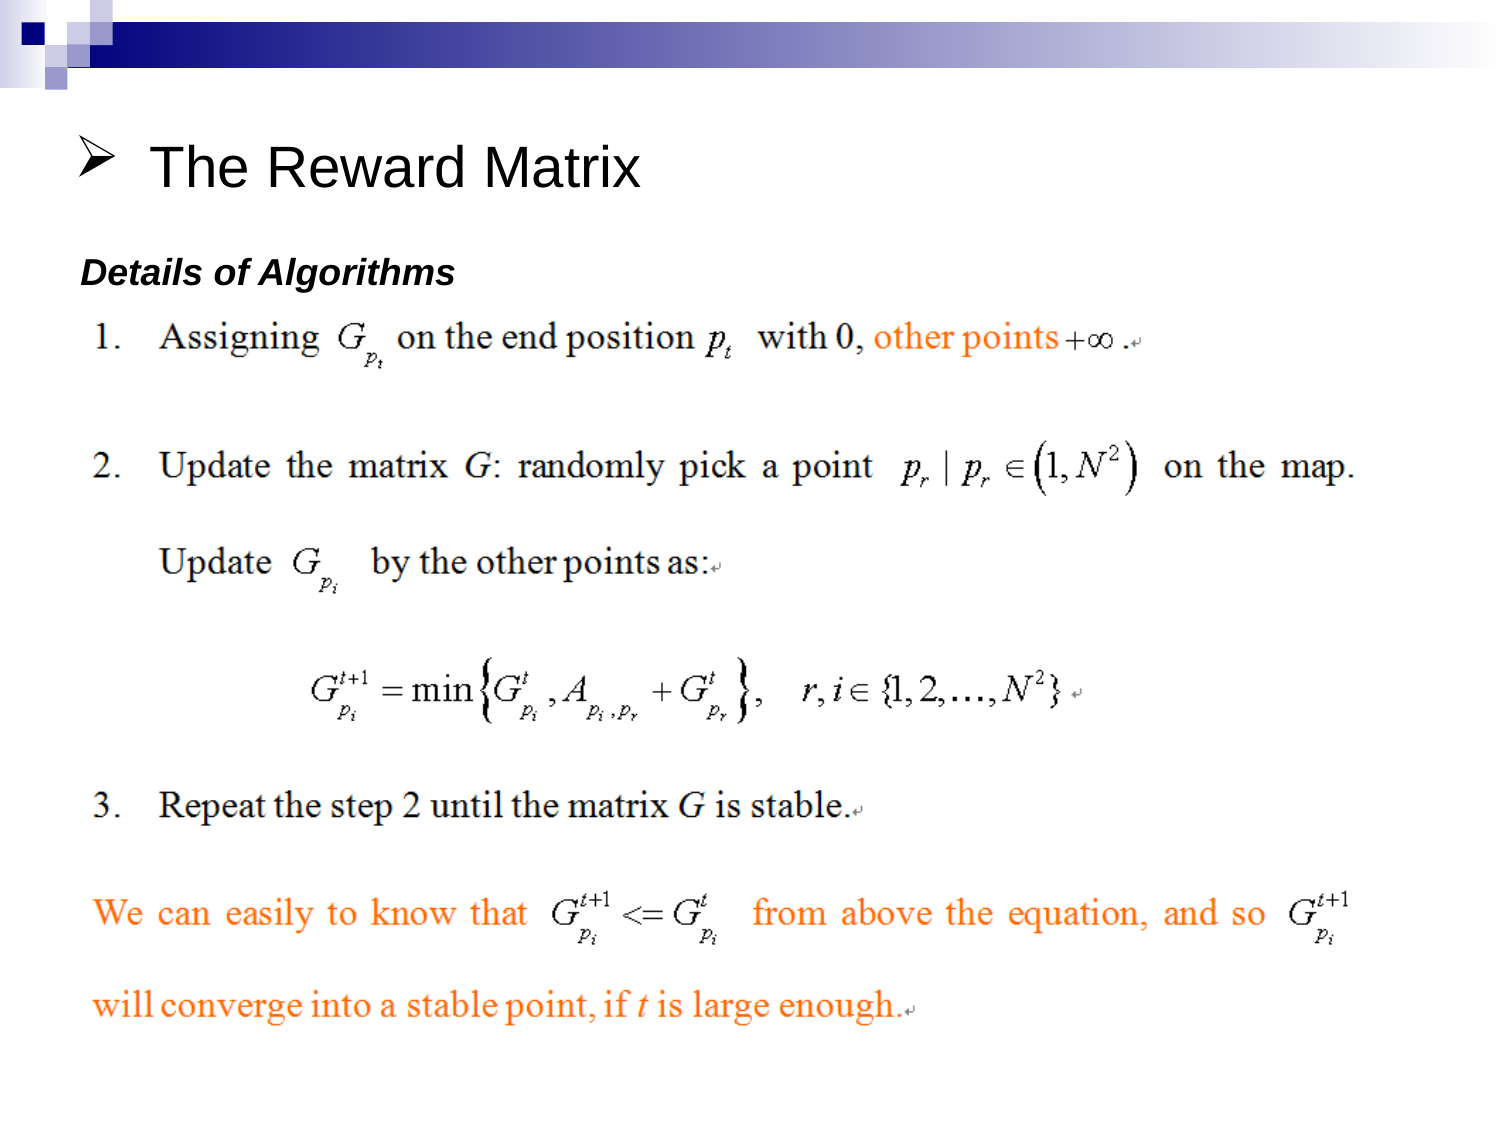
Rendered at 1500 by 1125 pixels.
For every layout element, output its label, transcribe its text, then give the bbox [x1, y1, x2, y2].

text_box Details of Algorithms [65, 277, 472, 301]
picture [63, 302, 1400, 1068]
title The Reward Matrix [0, 51, 1027, 277]
